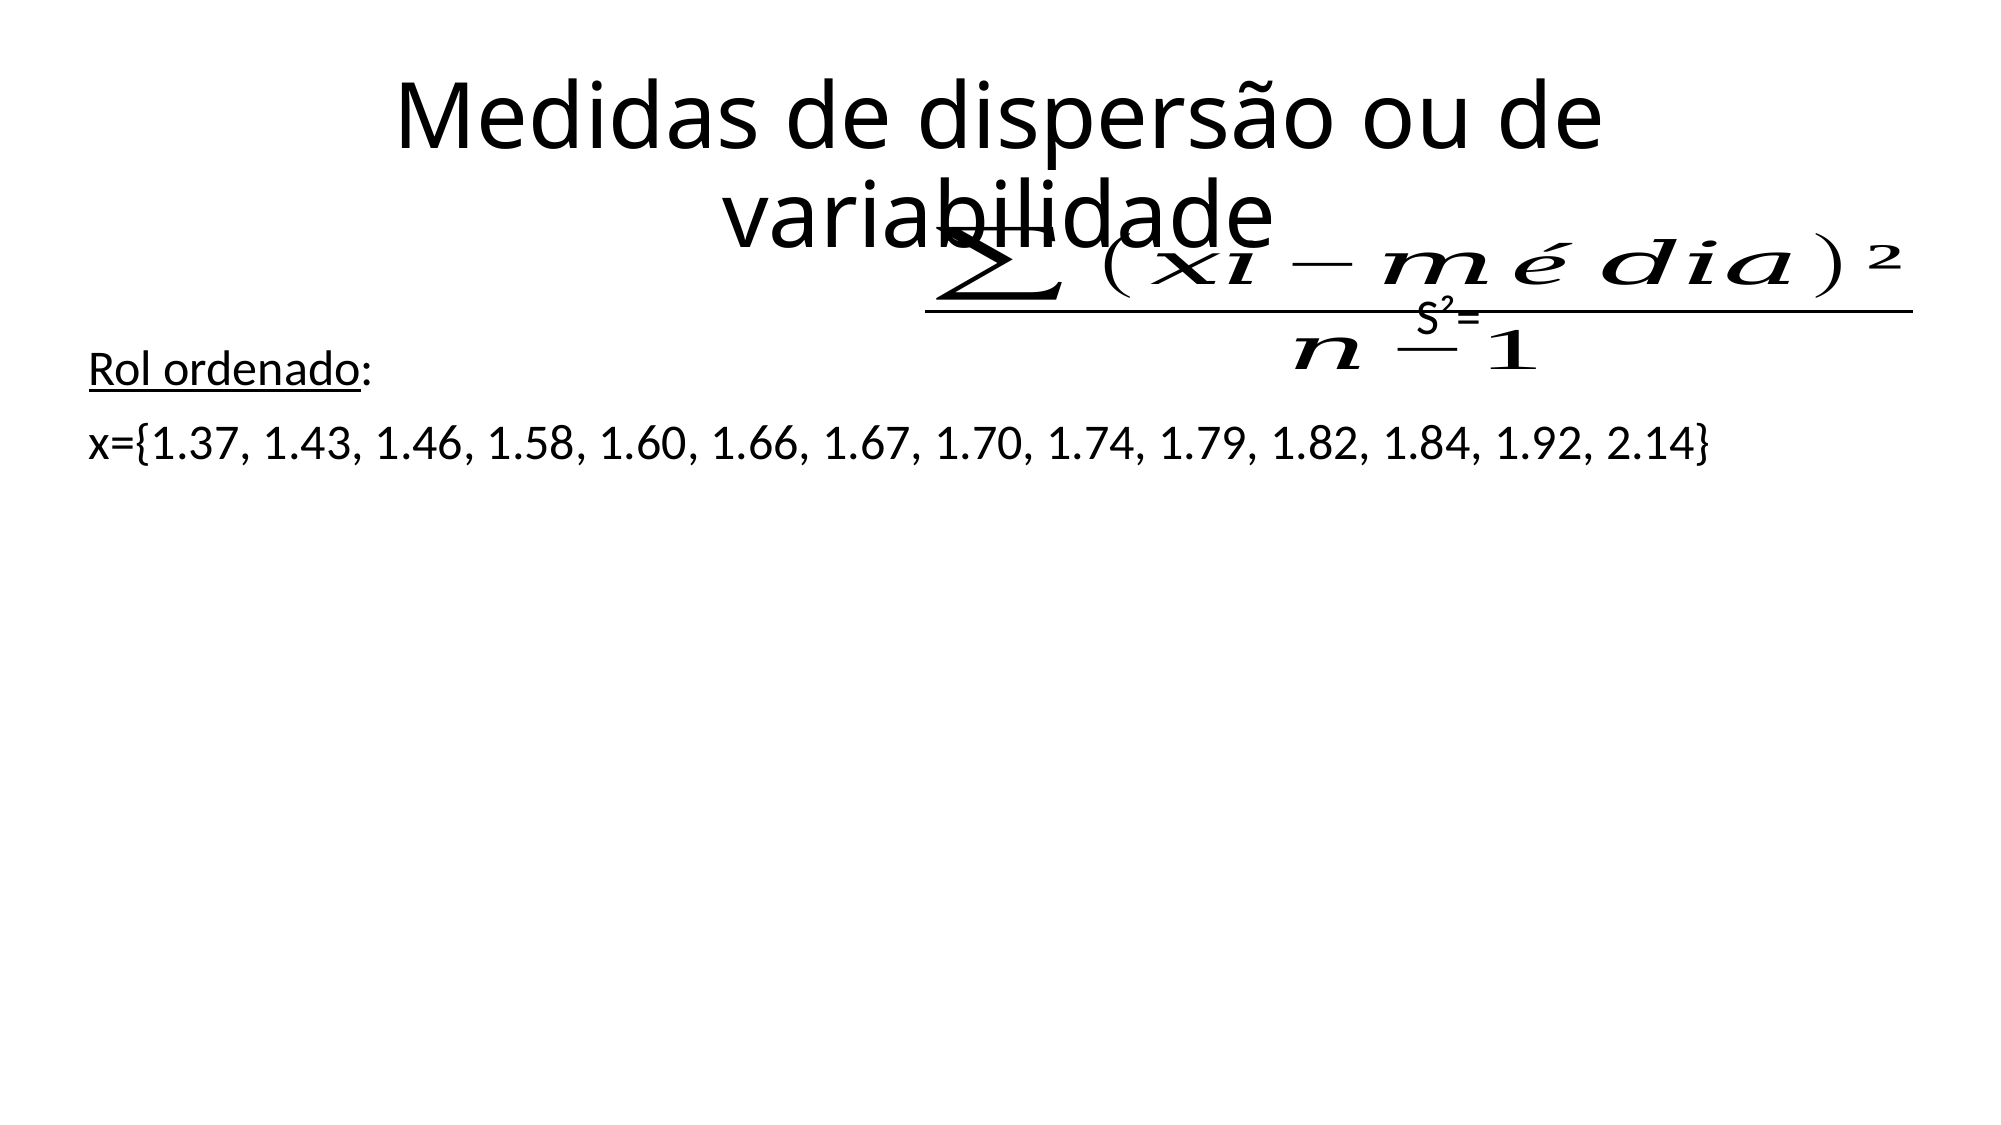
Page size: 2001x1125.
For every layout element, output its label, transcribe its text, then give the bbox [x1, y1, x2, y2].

text_box Rol ordenado: x={1.37, 1.43, 1.46, 1.58, 1.60, 1.66, 1.67, 1.70, 1.74, 1.79, 1.82, 1.84, 1.92, 2.14} [73, 334, 1840, 518]
title Medidas de dispersão ou de variabilidade [137, 59, 1863, 278]
text_box S²= [1402, 277, 1516, 352]
